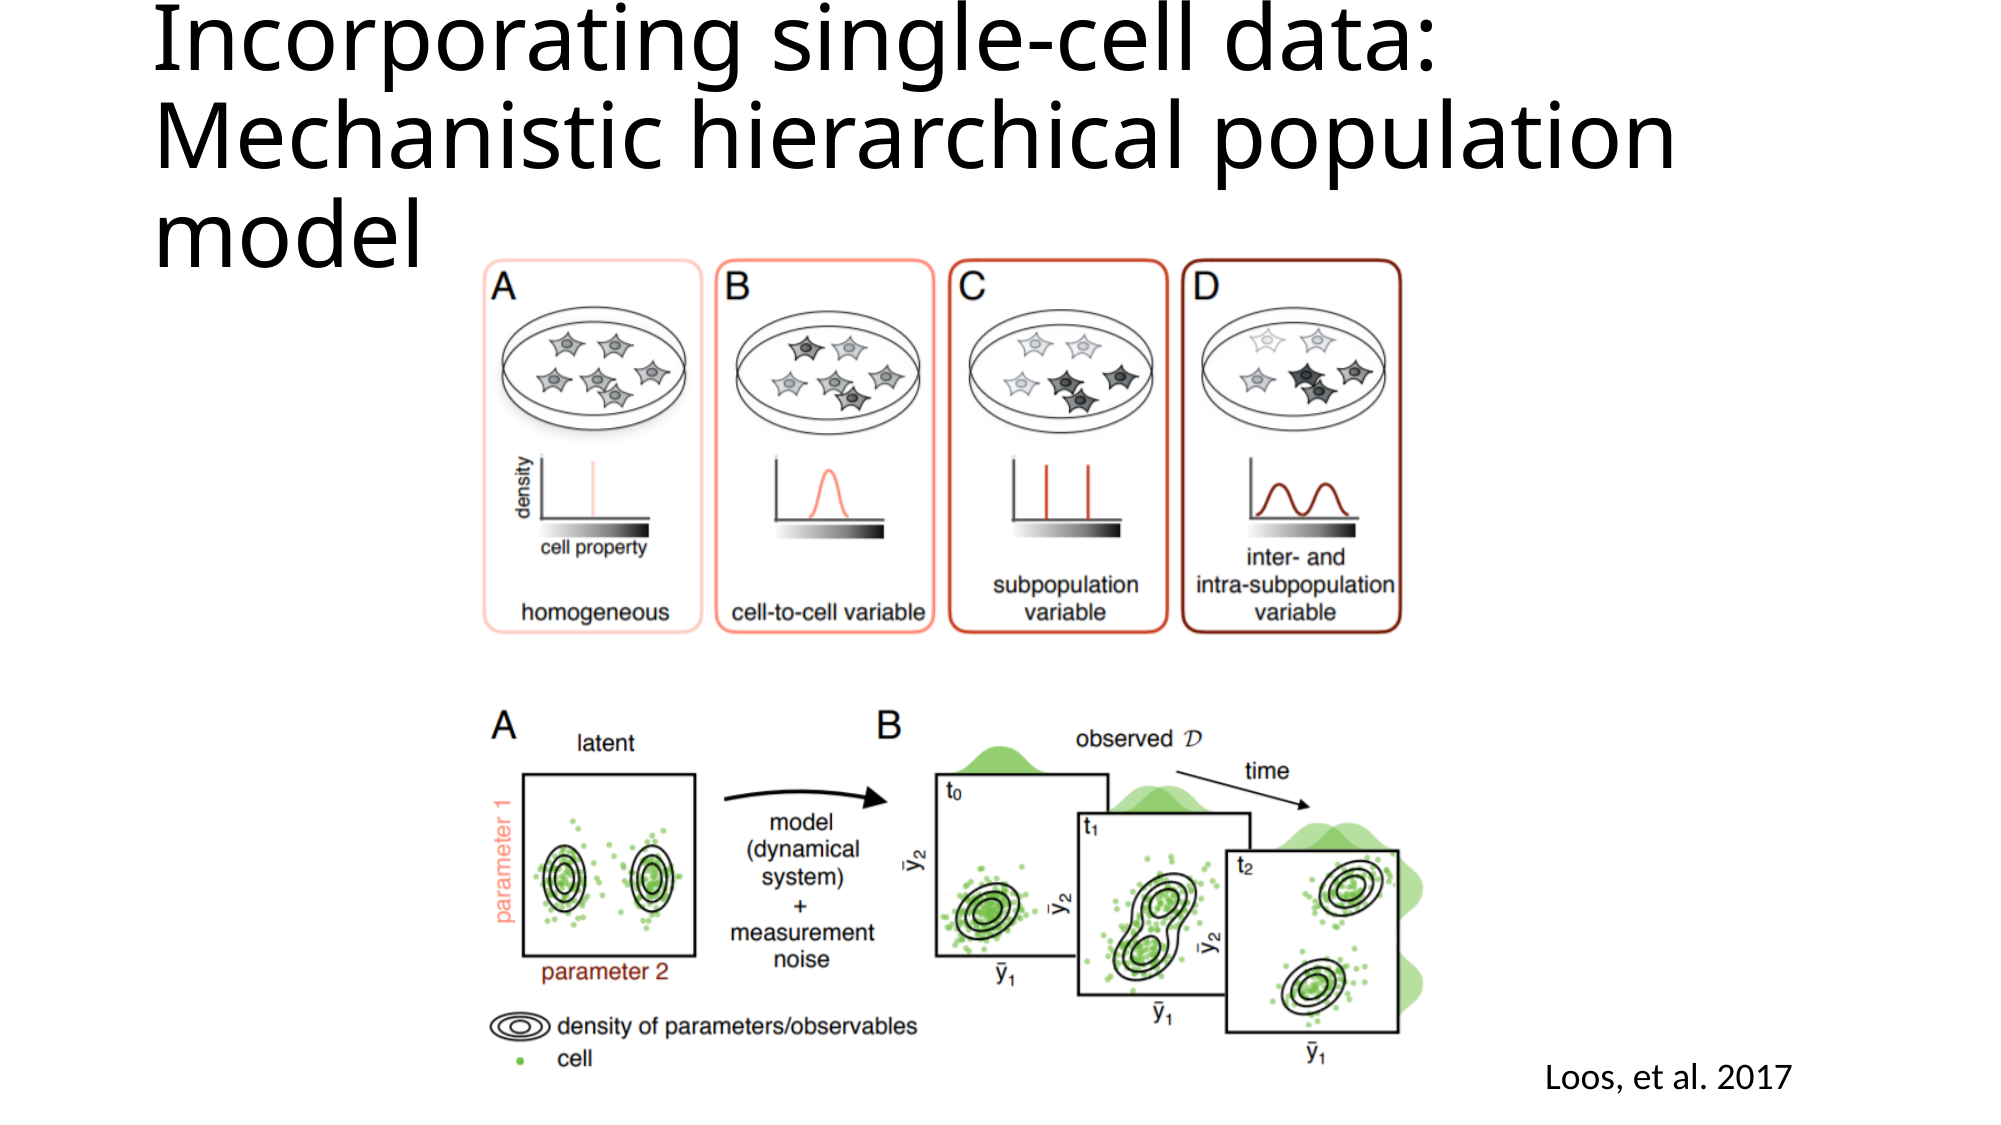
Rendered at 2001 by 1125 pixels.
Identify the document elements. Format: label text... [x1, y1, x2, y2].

text_box Incorporating single-cell data: Mechanistic hierarchical population model [137, 24, 1863, 242]
text_box Loos, et al. 2017 [1530, 1044, 1890, 1105]
picture [385, 213, 1496, 1125]
